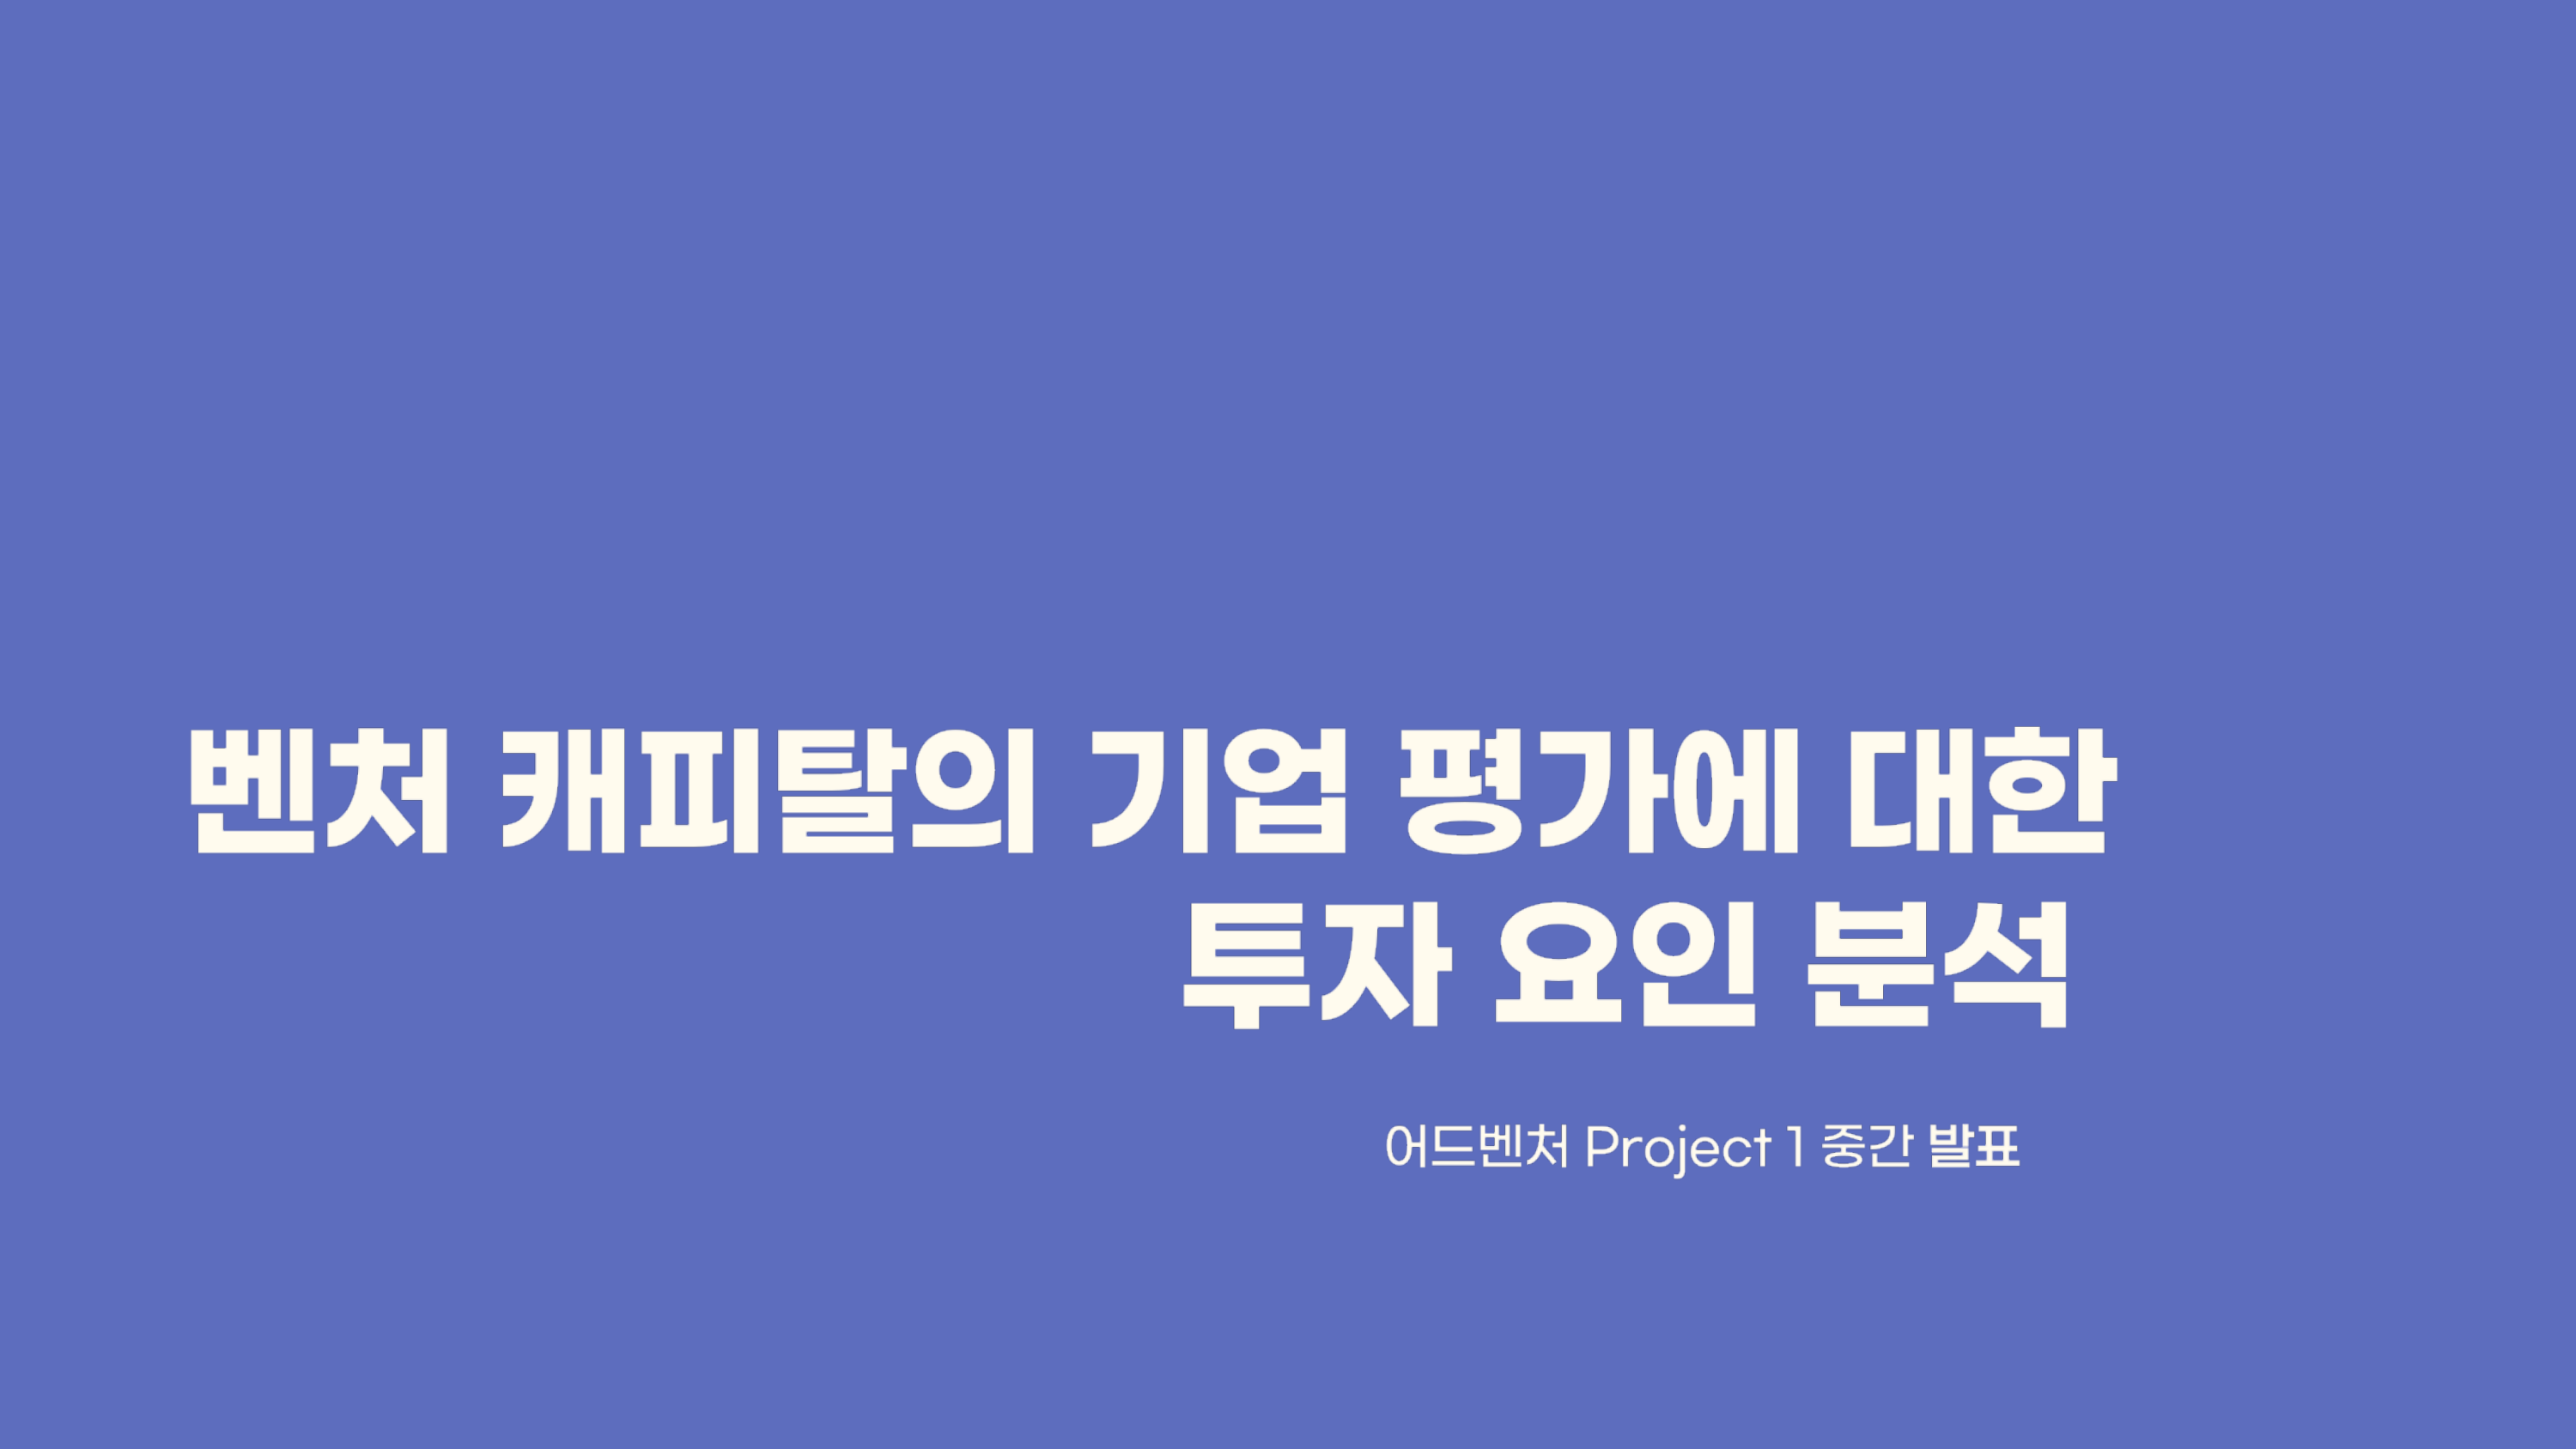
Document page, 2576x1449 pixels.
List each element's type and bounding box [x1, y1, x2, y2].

picture [70, 682, 2202, 1097]
picture [468, 1108, 2049, 1203]
